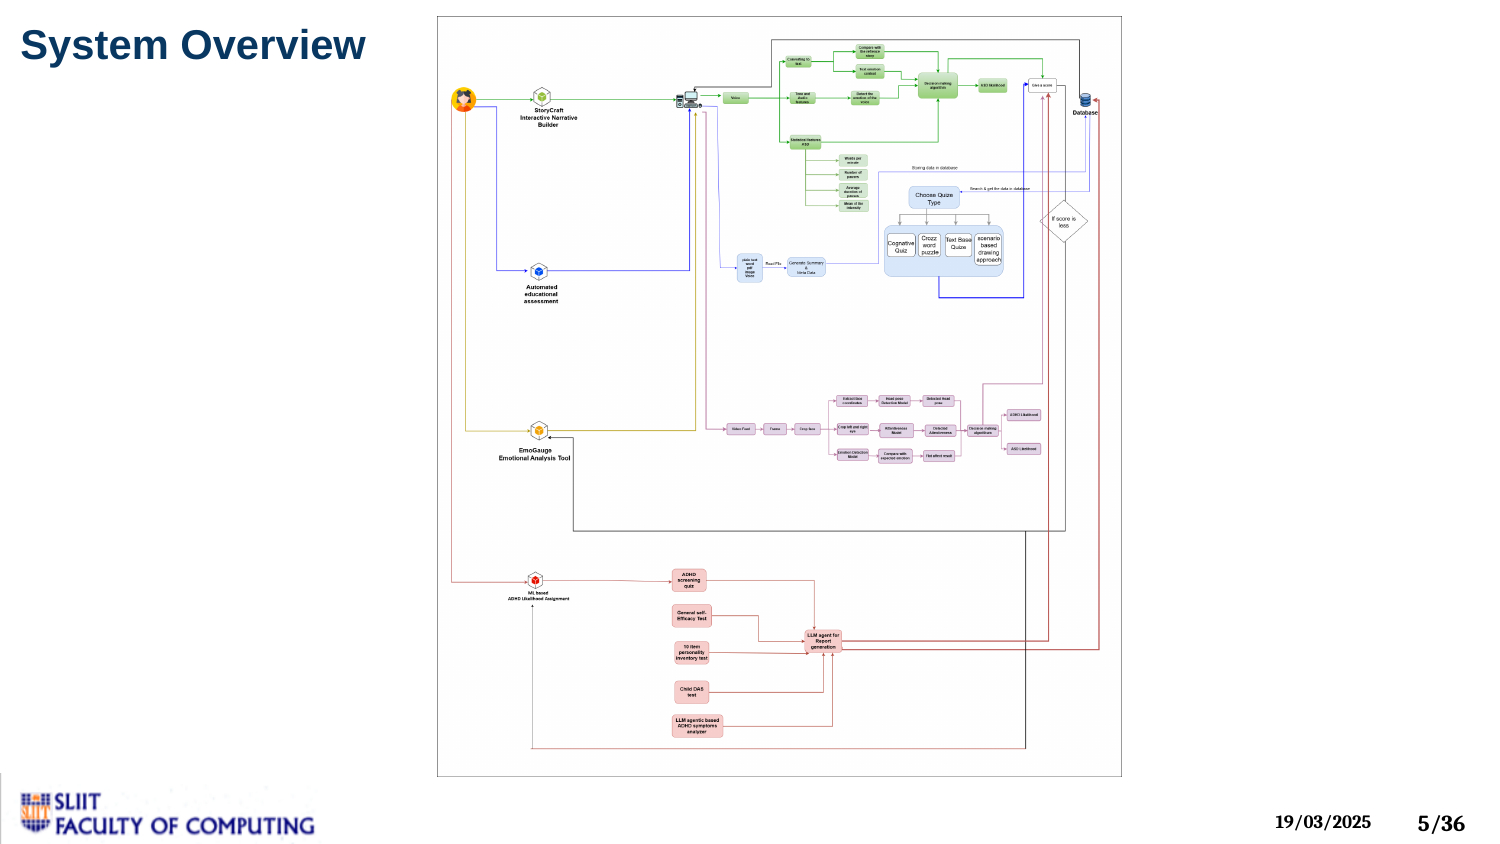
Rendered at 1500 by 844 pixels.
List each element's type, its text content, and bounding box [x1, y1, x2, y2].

picture [0, 773, 324, 844]
picture [437, 16, 1122, 777]
slide_number 5/36 [1413, 807, 1500, 844]
title System Overview [18, 16, 435, 159]
footer 19/03/2025 [1273, 809, 1412, 844]
